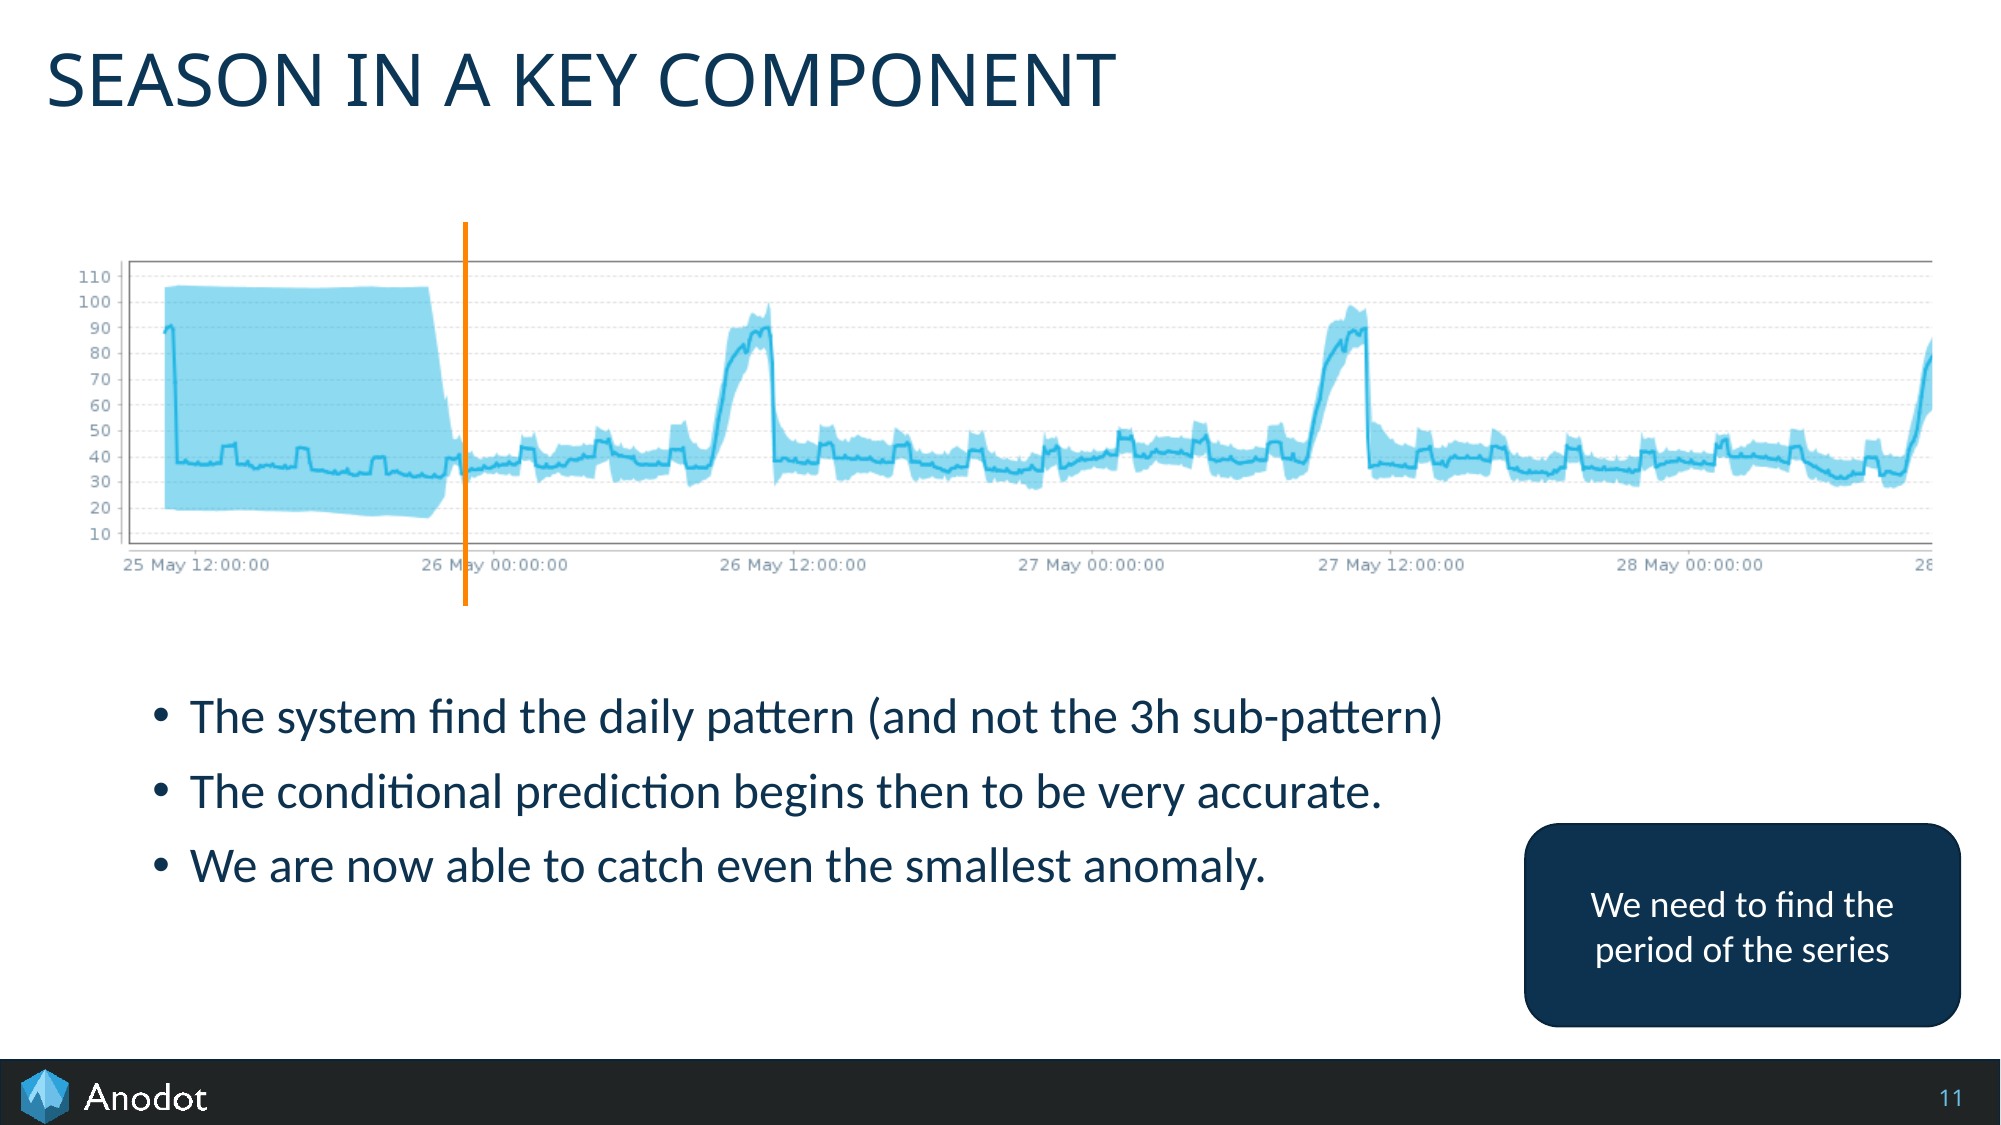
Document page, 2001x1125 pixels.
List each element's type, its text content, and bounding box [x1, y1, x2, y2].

list The system find the daily pattern (and not the 3h sub-pattern) The conditional prediction begins then to be very accurate. We are now able to catch even the smallest anomaly. [137, 682, 1933, 1014]
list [466, 245, 1933, 581]
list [63, 245, 465, 581]
picture [16, 1061, 211, 1125]
title SEASON IN A KEY COMPONENT [31, 13, 1973, 153]
text_box We need to find the period of the series [1524, 823, 1962, 1028]
